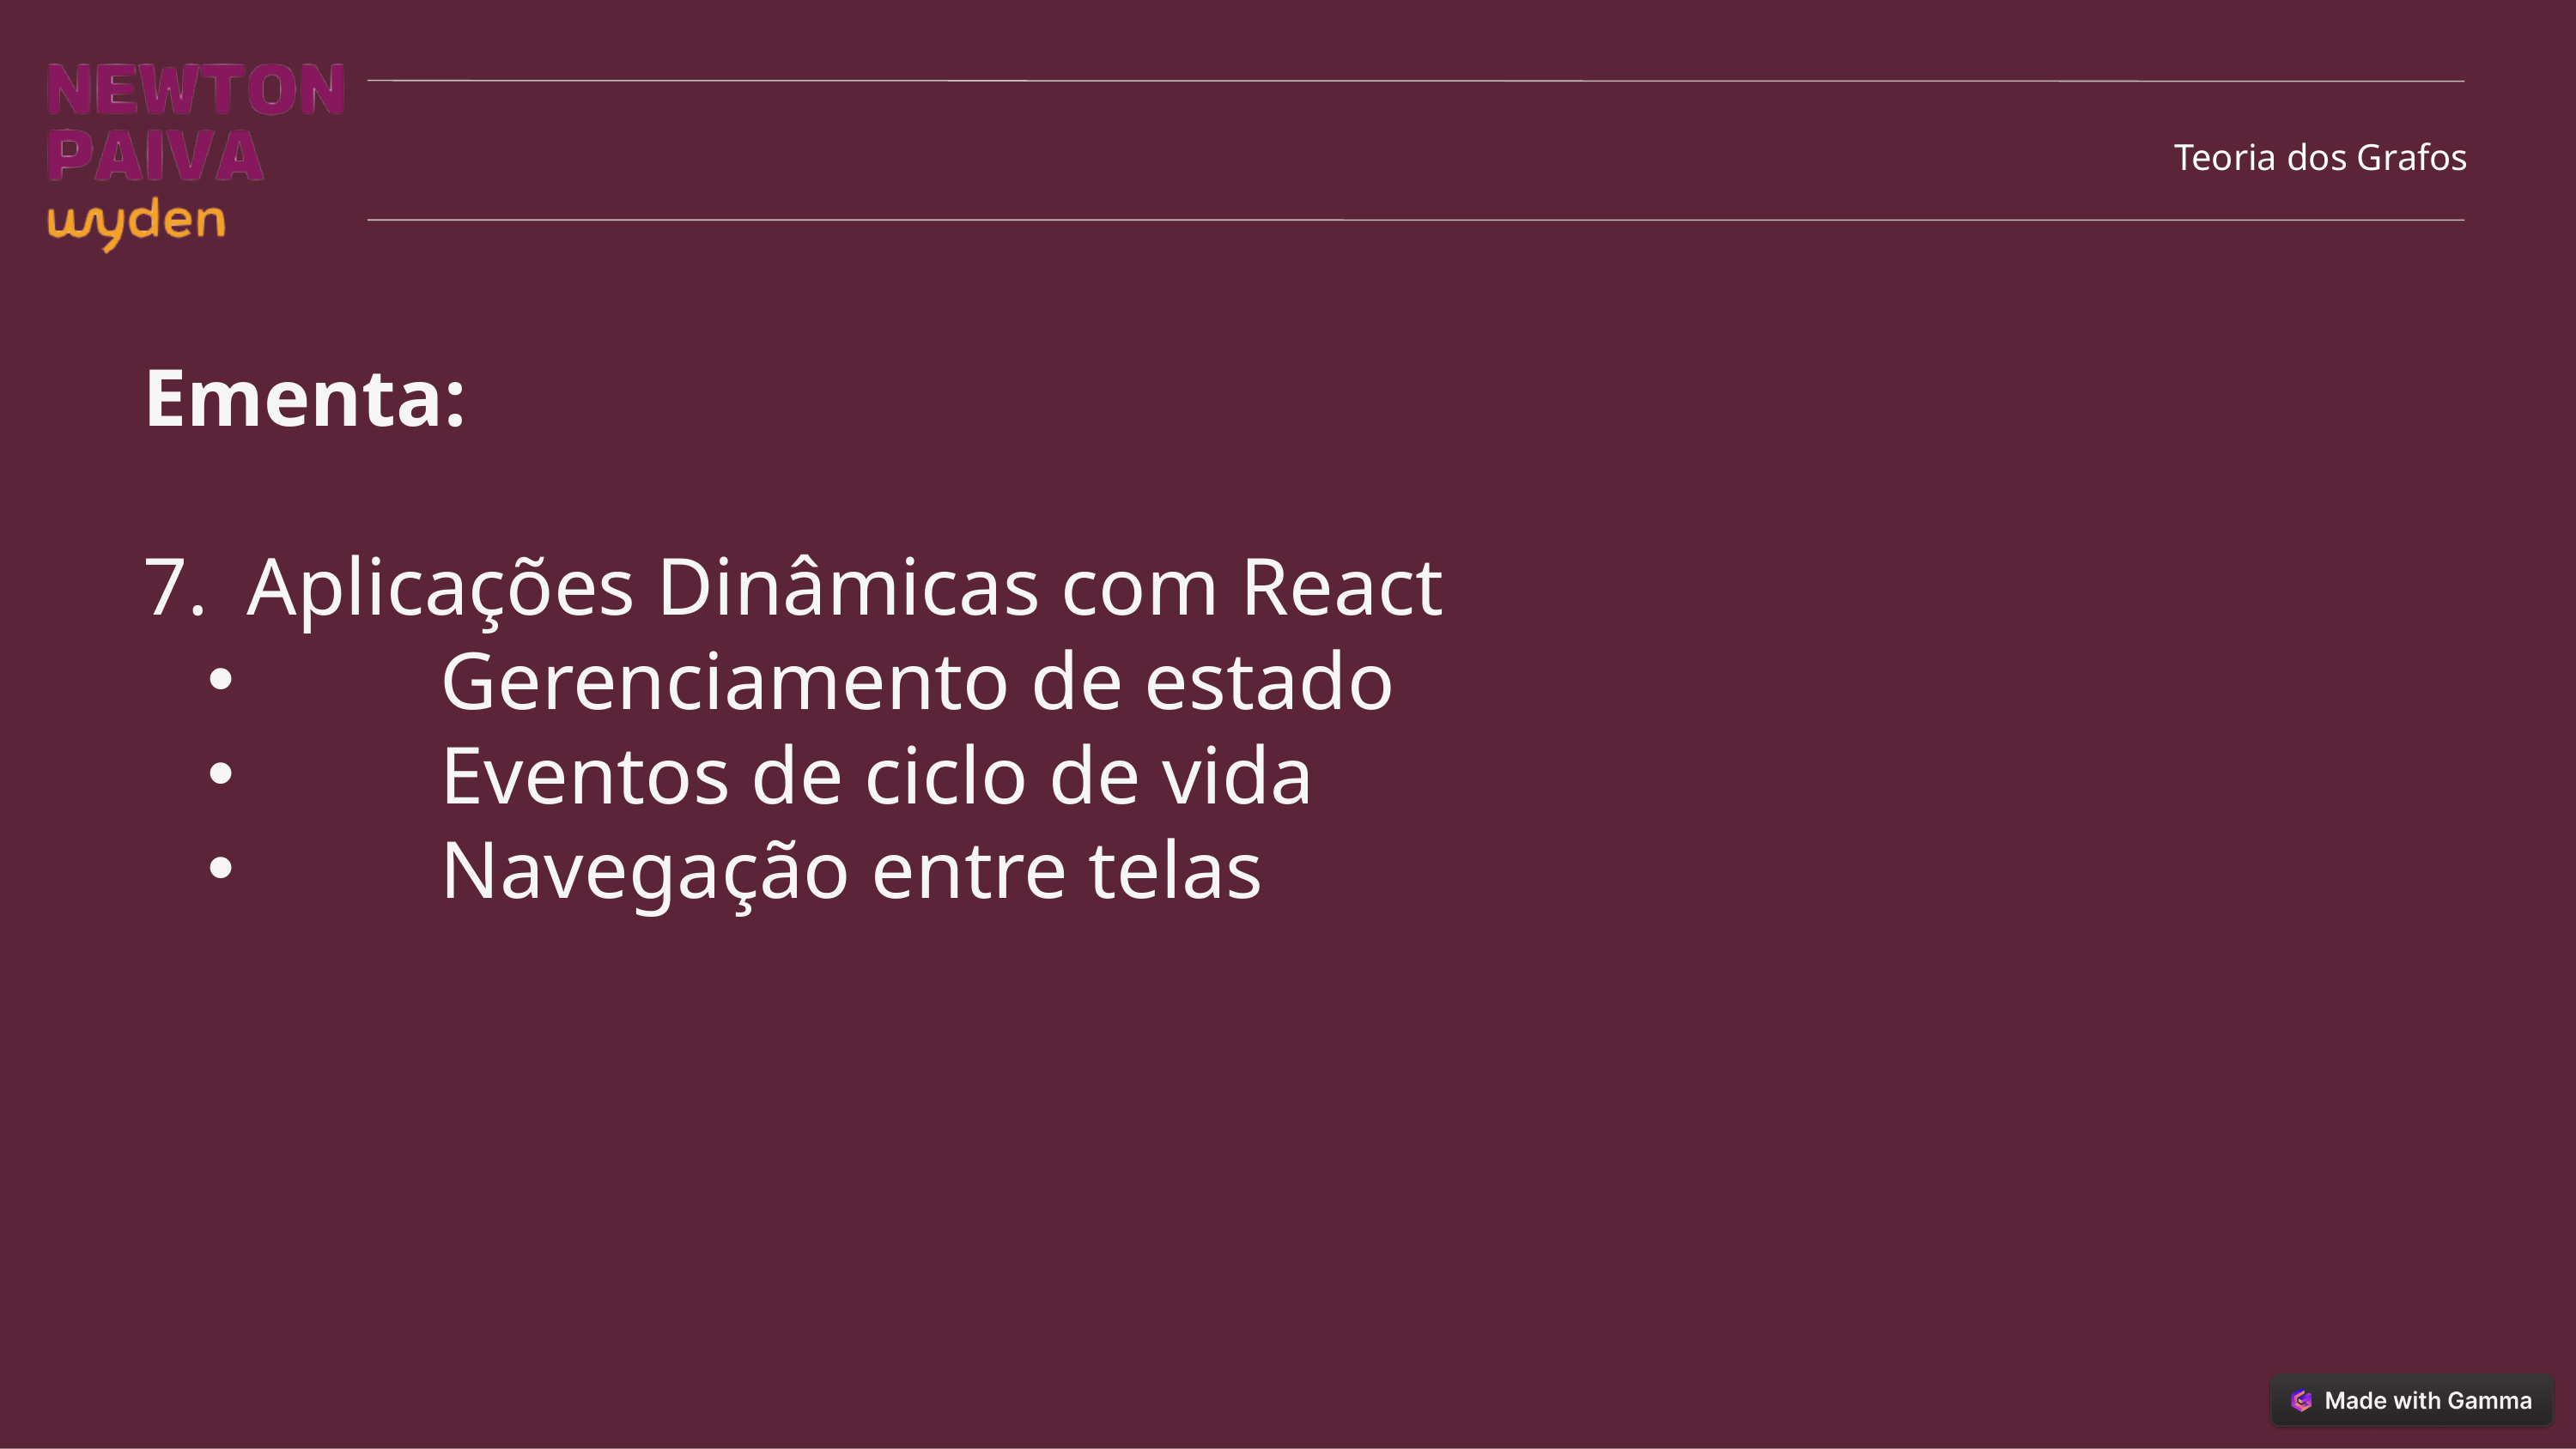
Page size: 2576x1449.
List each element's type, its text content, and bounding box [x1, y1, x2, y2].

picture [2260, 1363, 2564, 1437]
text_box Ementa: Aplicações Dinâmicas com React Gerenciamento de estado Eventos de ciclo de vida Navegação entre telas [142, 348, 2426, 914]
text_box Teoria dos Grafos [1564, 127, 2469, 178]
picture [8, 9, 376, 285]
